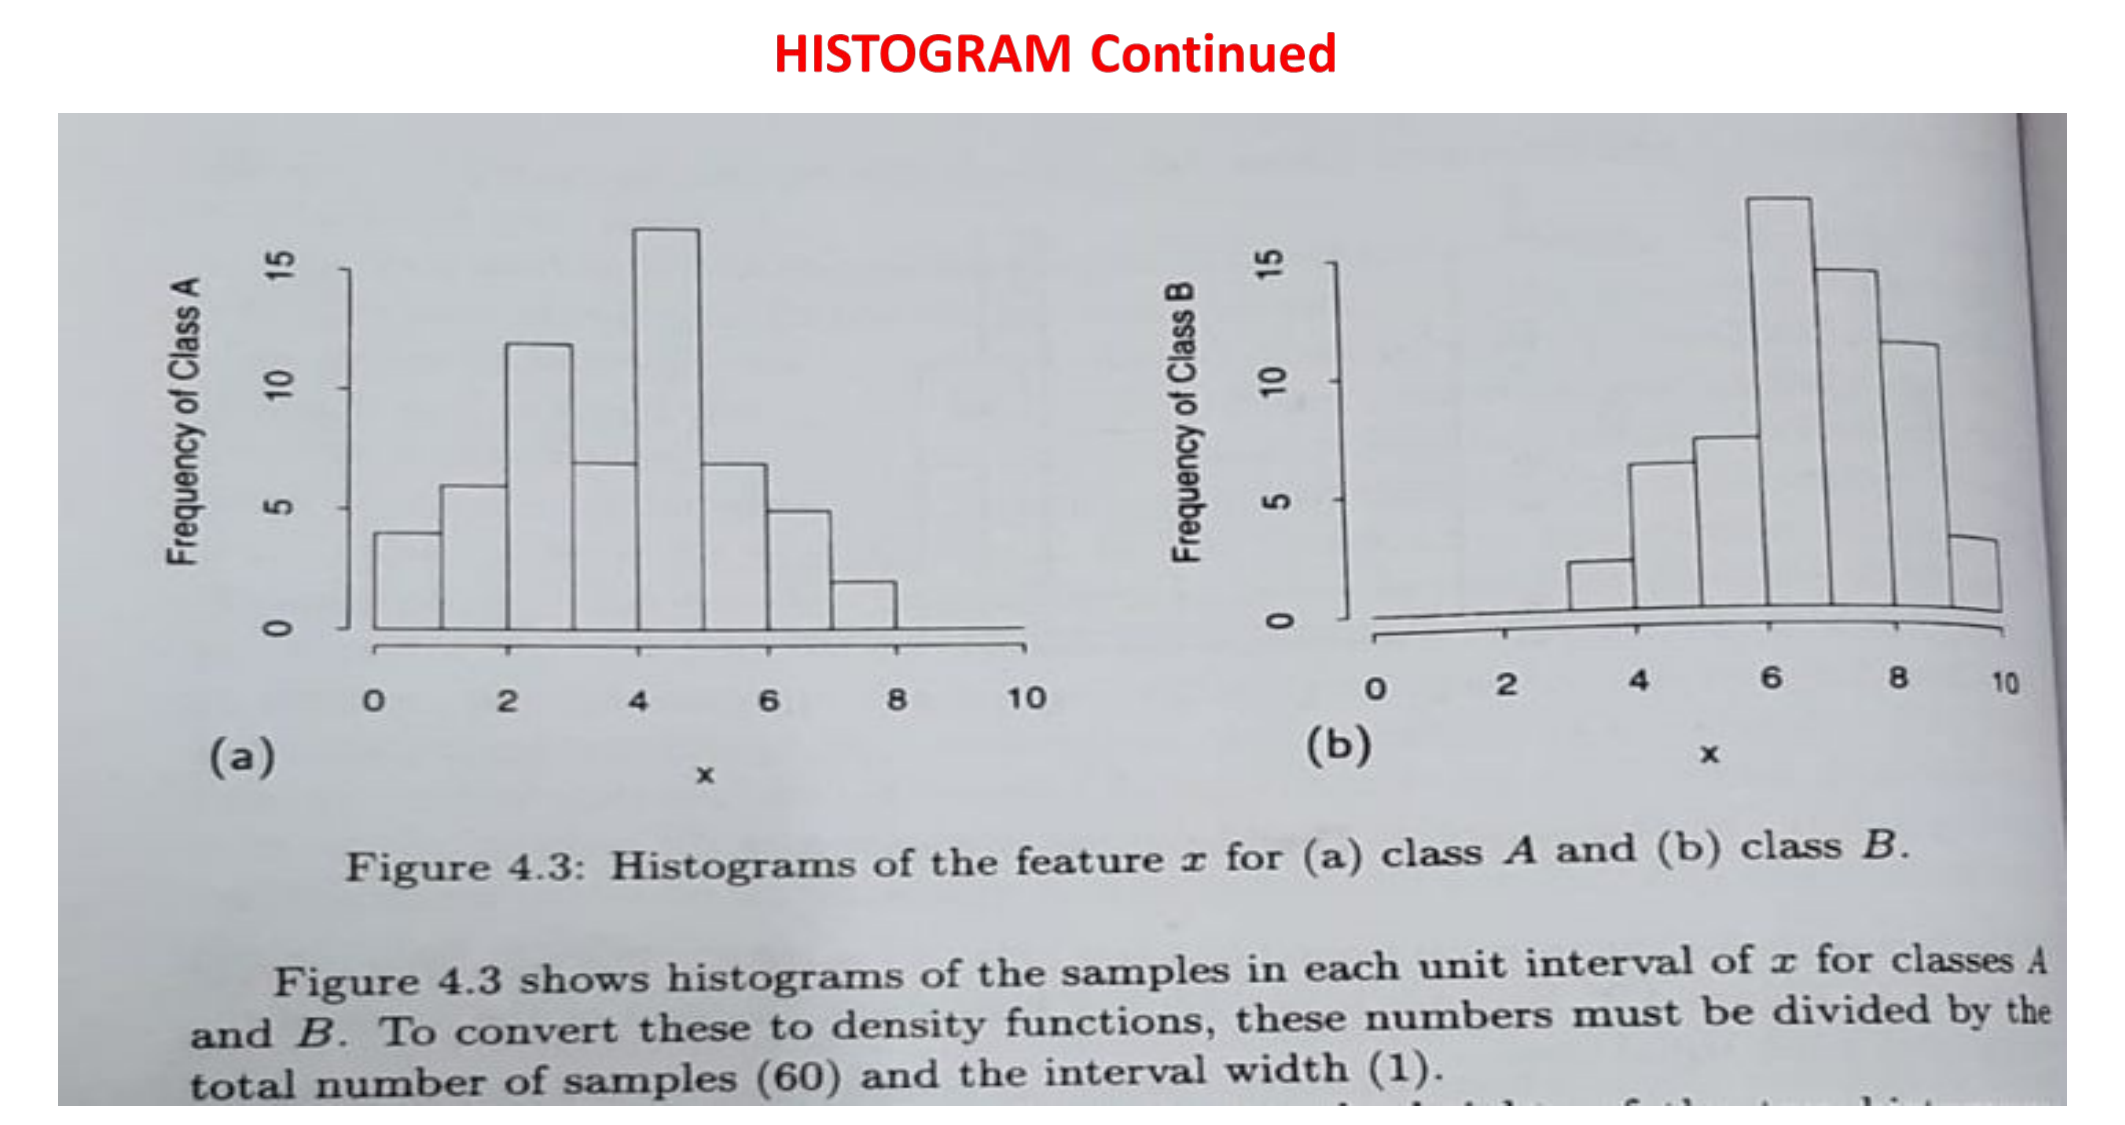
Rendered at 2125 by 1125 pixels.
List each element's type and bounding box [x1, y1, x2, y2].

text_box [58, 0, 2067, 1107]
